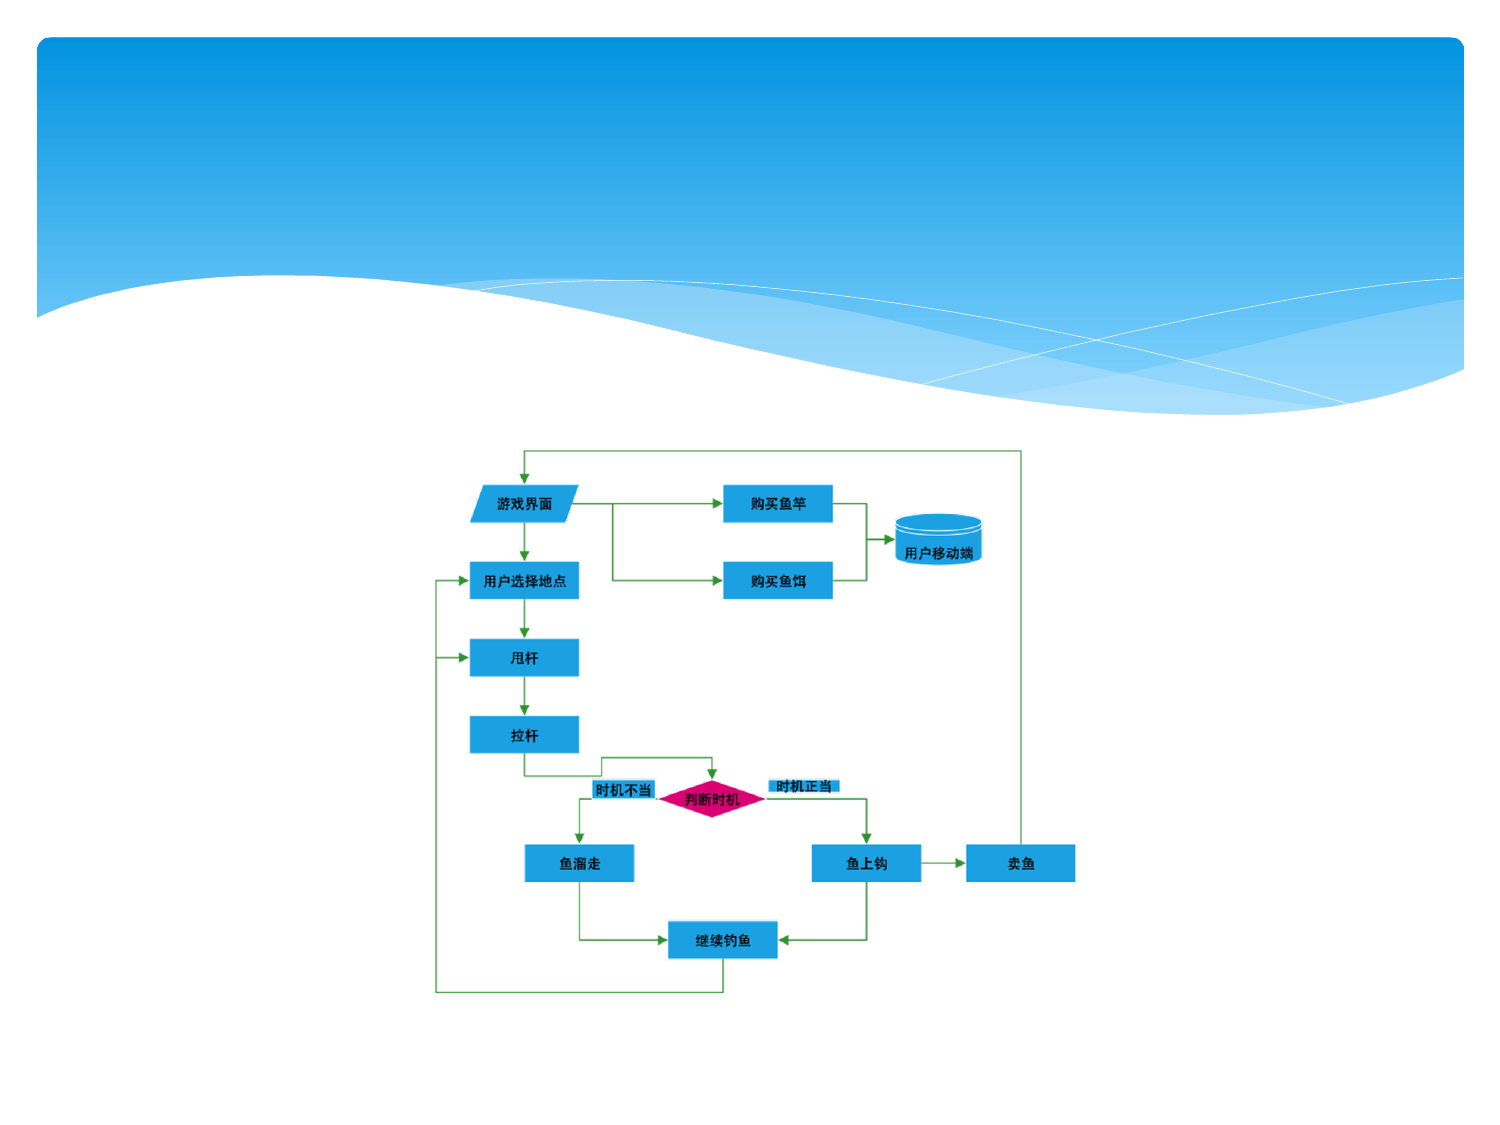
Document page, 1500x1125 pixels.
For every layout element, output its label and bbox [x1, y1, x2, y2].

picture [422, 438, 1079, 1006]
